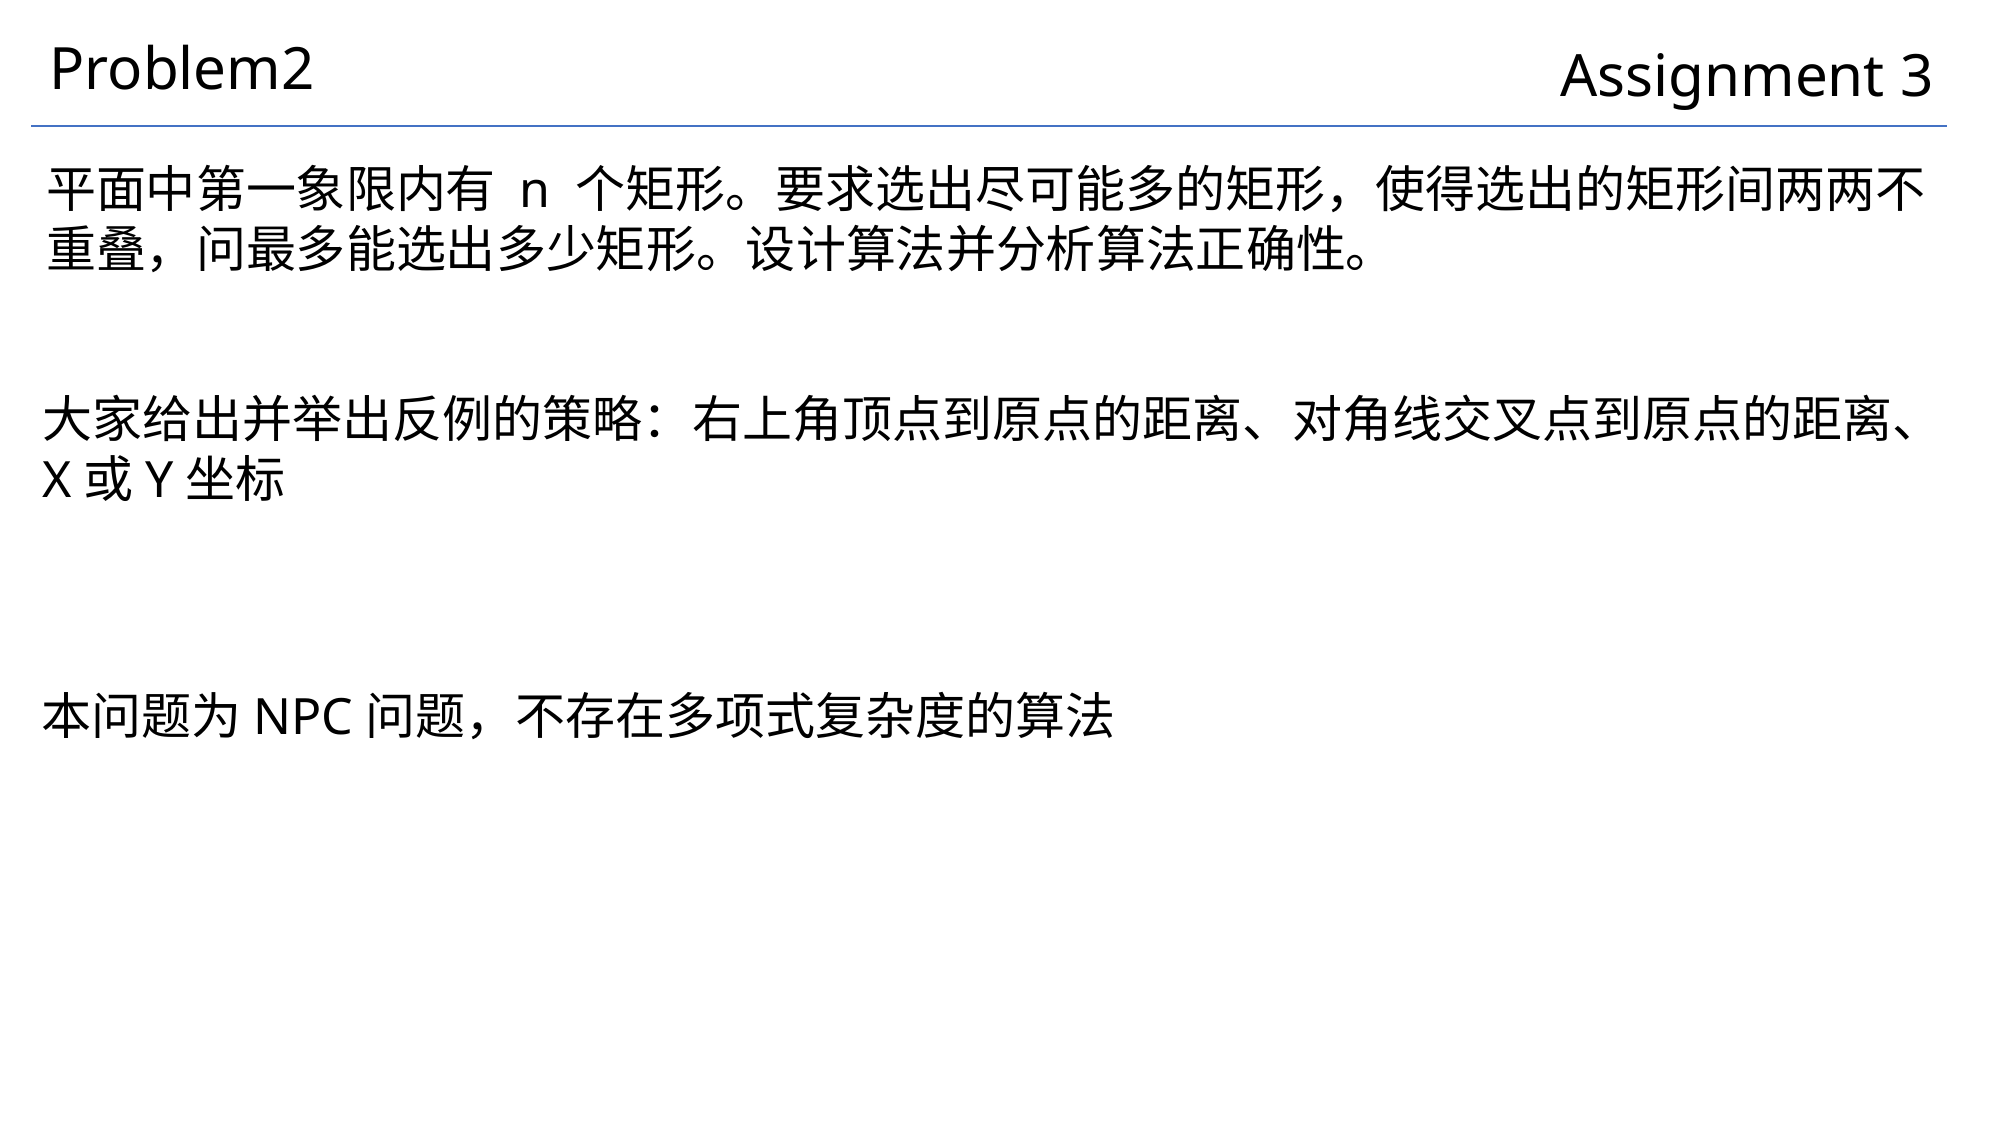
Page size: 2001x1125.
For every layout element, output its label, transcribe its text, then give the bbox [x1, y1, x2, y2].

text_box Problem2 [34, 23, 330, 109]
text_box Assignment 3 [1545, 30, 1949, 116]
text_box 平面中第一象限内有 n 个矩形。要求选出尽可能多的矩形，使得选出的矩形间两两不重叠，问最多能选出多少矩形。设计算法并分析算法正确性。 [31, 150, 1976, 286]
text_box 大家给出并举出反例的策略：右上角顶点到原点的距离、对角线交叉点到原点的距离、 X或Y坐标 [27, 379, 1973, 515]
text_box 本问题为NPC问题，不存在多项式复杂度的算法 [27, 677, 1131, 752]
